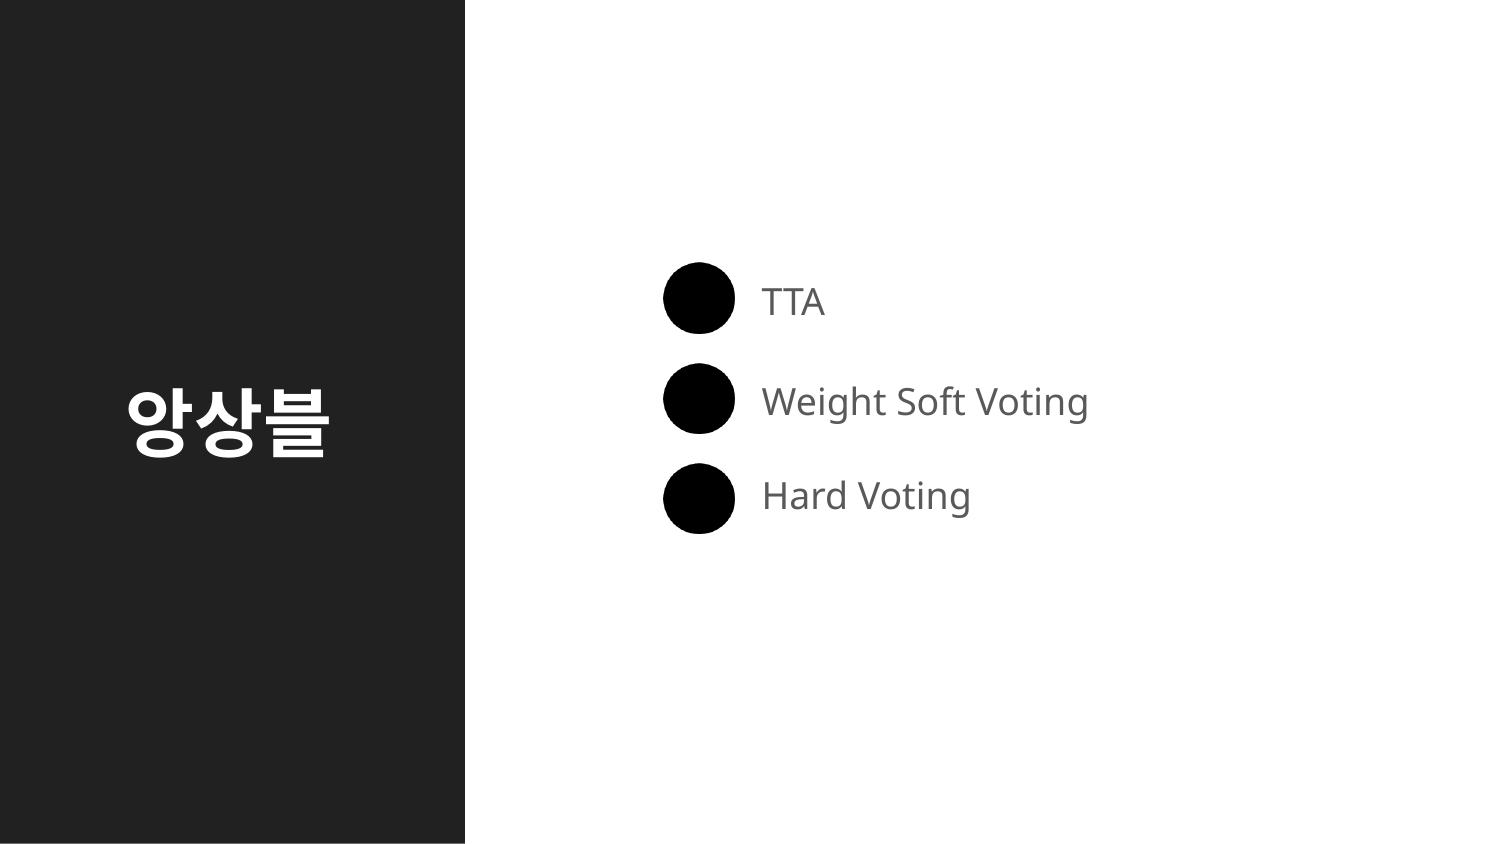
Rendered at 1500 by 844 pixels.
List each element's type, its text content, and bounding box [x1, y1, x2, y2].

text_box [663, 262, 1169, 535]
text_box 앙상블 [110, 377, 378, 467]
text_box [0, 0, 465, 844]
